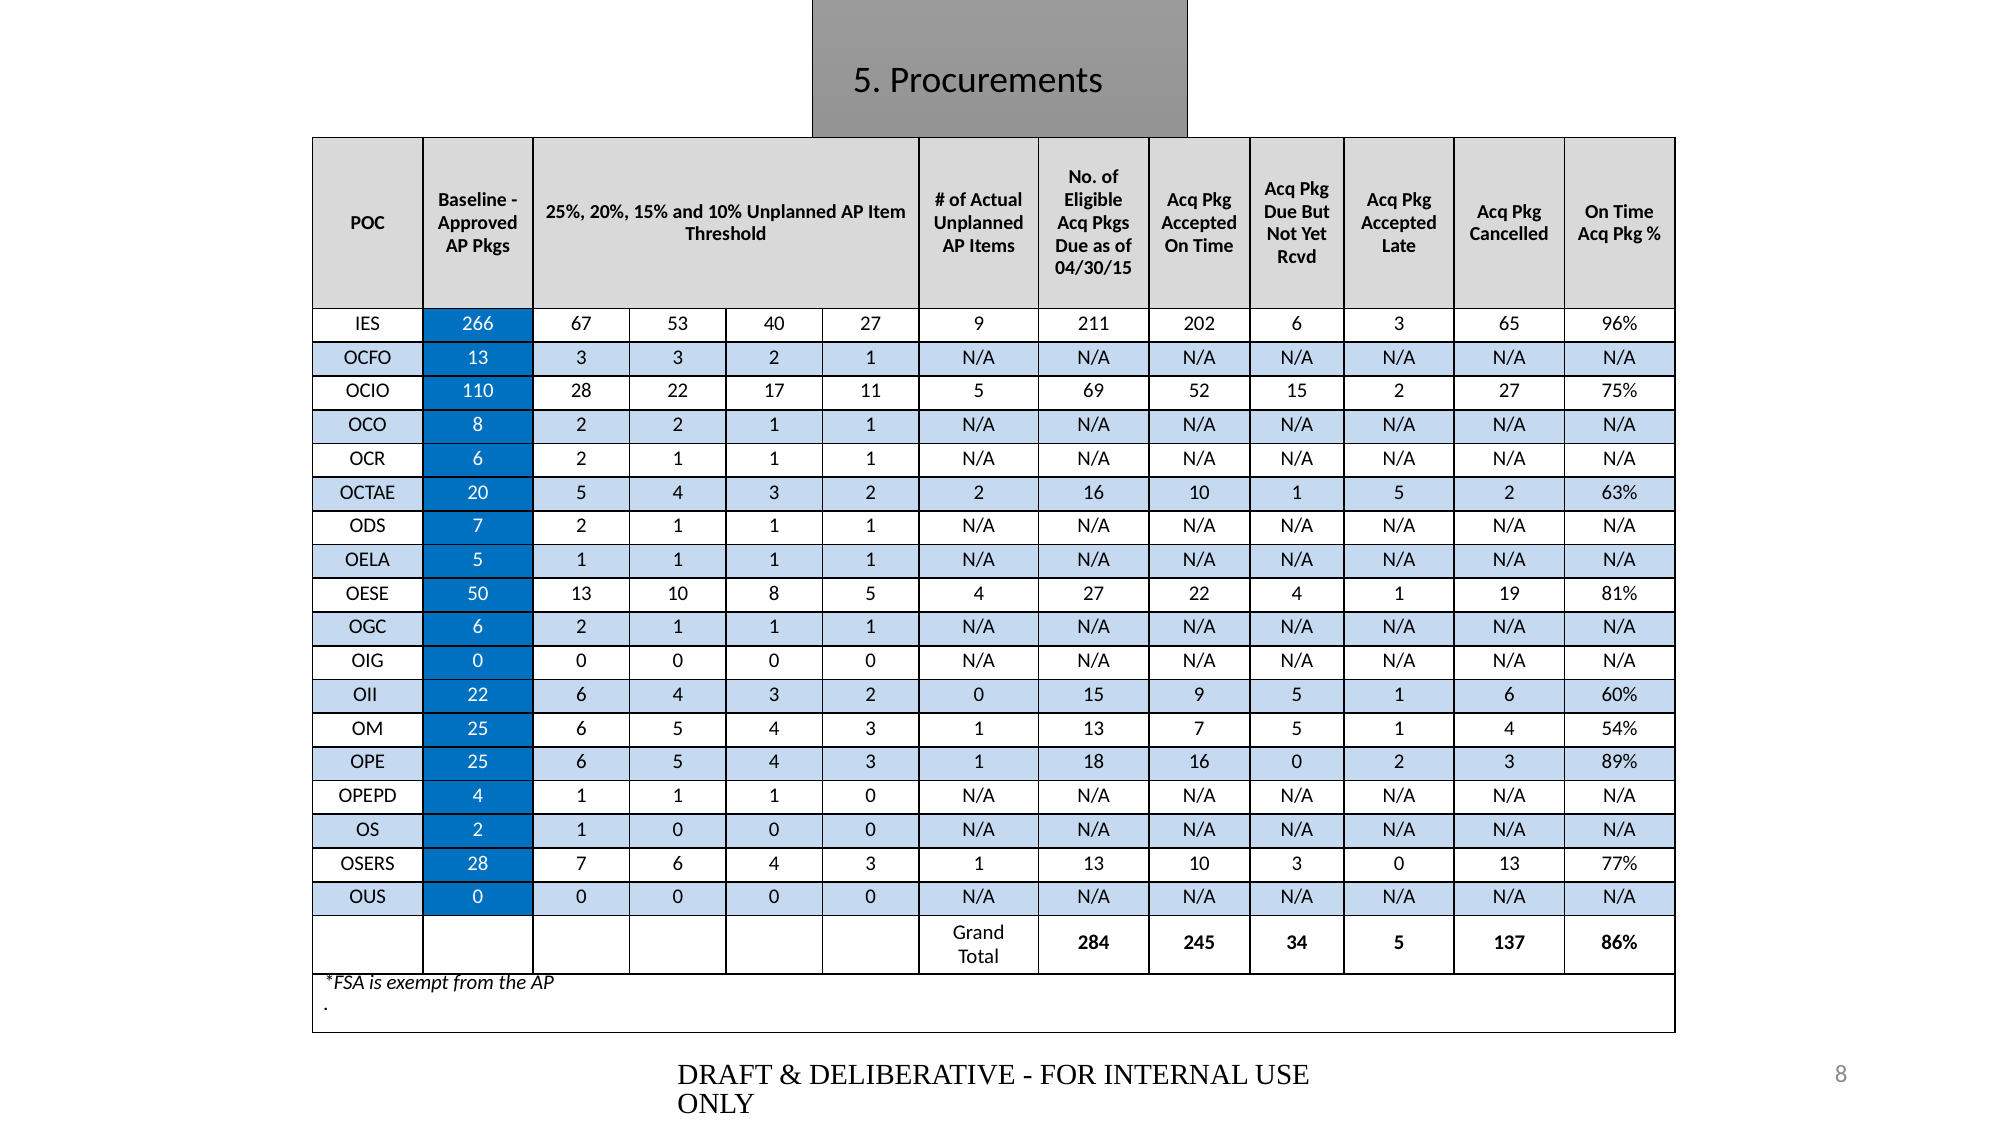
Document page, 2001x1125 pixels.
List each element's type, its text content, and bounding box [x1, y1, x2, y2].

table_cell 1 [823, 512, 918, 544]
table_cell 40 [727, 309, 822, 341]
table_cell 3 [534, 343, 629, 375]
table_cell 2 [534, 512, 629, 544]
table_cell 7 [424, 512, 532, 544]
table_cell N/A [1345, 411, 1453, 443]
table_cell 4 [424, 781, 532, 813]
table_cell ODS [313, 512, 422, 544]
table_cell 6 [534, 748, 629, 780]
table_cell OCFO [313, 343, 422, 375]
table_cell 5 [1345, 478, 1453, 510]
table_header Acq Pkg Accepted Late [1345, 138, 1453, 308]
table_cell 1 [823, 444, 918, 476]
table_cell OESE [313, 579, 422, 611]
table_cell Grand Total [920, 916, 1038, 973]
table_header Baseline - Approved AP Pkgs [424, 138, 532, 308]
table_header On Time Acq Pkg % [1565, 138, 1674, 308]
table_cell 211 [1039, 309, 1148, 341]
table_cell 4 [727, 849, 822, 881]
table_cell 27 [1039, 579, 1148, 611]
table_cell 0 [823, 883, 918, 915]
table_cell OCIO [313, 377, 422, 409]
table_cell *FSA is exempt from the AP . [313, 975, 1674, 1032]
table_cell N/A [1251, 781, 1343, 813]
table_cell 7 [534, 849, 629, 881]
table_cell N/A [920, 815, 1038, 847]
table_cell N/A [1039, 647, 1148, 679]
table_cell N/A [1455, 343, 1564, 375]
table_cell N/A [1150, 512, 1249, 544]
table_cell 1 [823, 545, 918, 577]
table_cell 28 [534, 377, 629, 409]
table_cell N/A [1565, 512, 1674, 544]
table_cell 2 [534, 411, 629, 443]
table_cell 53 [630, 309, 725, 341]
table_cell 1 [630, 613, 725, 645]
table_cell 50 [424, 579, 532, 611]
table_cell 52 [1150, 377, 1249, 409]
table_cell 89% [1565, 748, 1674, 780]
table_cell N/A [1150, 647, 1249, 679]
table_cell 18 [1039, 748, 1148, 780]
table_cell 17 [727, 377, 822, 409]
table_cell 4 [920, 579, 1038, 611]
table_cell N/A [1150, 781, 1249, 813]
table_cell 9 [920, 309, 1038, 341]
table_cell 65 [1455, 309, 1564, 341]
table_cell 4 [727, 714, 822, 746]
table_cell N/A [1455, 411, 1564, 443]
table_cell N/A [1251, 512, 1343, 544]
table_cell N/A [920, 343, 1038, 375]
table_cell 22 [424, 680, 532, 712]
table_cell 8 [727, 579, 822, 611]
table_cell 1 [823, 343, 918, 375]
table_cell 1 [630, 545, 725, 577]
table_cell 13 [424, 343, 532, 375]
table_cell 6 [534, 680, 629, 712]
table_header No. of Eligible Acq Pkgs Due as of 04/30/15 [1039, 138, 1148, 308]
table_cell N/A [1565, 613, 1674, 645]
table_cell 9 [1150, 680, 1249, 712]
table_cell 5 [1345, 916, 1453, 973]
table_cell N/A [1455, 883, 1564, 915]
table_cell 0 [534, 647, 629, 679]
table_cell 81% [1565, 579, 1674, 611]
table_cell 3 [1345, 309, 1453, 341]
table_cell 3 [823, 714, 918, 746]
table_cell 1 [630, 512, 725, 544]
table_cell OII [313, 680, 422, 712]
table_cell 1 [727, 512, 822, 544]
table_cell N/A [1565, 411, 1674, 443]
table_cell 10 [1150, 478, 1249, 510]
table_cell 5 [1251, 714, 1343, 746]
table_cell N/A [1345, 613, 1453, 645]
table_cell 2 [534, 613, 629, 645]
table_cell 0 [823, 647, 918, 679]
table_cell 27 [1455, 377, 1564, 409]
table_cell 2 [920, 478, 1038, 510]
table_header 25%, 20%, 15% and 10% Unplanned AP Item Threshold [534, 138, 918, 308]
table_cell 22 [630, 377, 725, 409]
table_cell N/A [1251, 411, 1343, 443]
table_cell 0 [630, 815, 725, 847]
table_cell 1 [920, 849, 1038, 881]
table_cell 1 [727, 411, 822, 443]
footer DRAFT & DELIBERATIVE - FOR INTERNAL USE ONLY [662, 1042, 1338, 1103]
table_cell 8 [424, 411, 532, 443]
table_cell 1 [1345, 714, 1453, 746]
table_cell N/A [1039, 613, 1148, 645]
table_cell 1 [534, 815, 629, 847]
table_cell N/A [1345, 781, 1453, 813]
table_cell OELA [313, 545, 422, 577]
table_cell 22 [1150, 579, 1249, 611]
table_cell [823, 916, 918, 973]
table_cell IES [313, 309, 422, 341]
table_cell 0 [920, 680, 1038, 712]
table_cell N/A [1150, 343, 1249, 375]
table_cell 245 [1150, 916, 1249, 973]
table_cell N/A [1455, 444, 1564, 476]
table_cell 13 [1455, 849, 1564, 881]
table_cell 2 [1345, 748, 1453, 780]
table_cell N/A [1455, 781, 1564, 813]
table_cell N/A [1150, 815, 1249, 847]
table_cell N/A [1039, 815, 1148, 847]
table_cell N/A [1039, 444, 1148, 476]
table_cell N/A [1150, 545, 1249, 577]
table_cell OCR [313, 444, 422, 476]
table_cell 1 [1251, 478, 1343, 510]
table_cell 2 [534, 444, 629, 476]
table_cell N/A [1565, 545, 1674, 577]
table_cell N/A [1345, 343, 1453, 375]
table_cell 77% [1565, 849, 1674, 881]
table_cell N/A [920, 545, 1038, 577]
table_cell N/A [1039, 343, 1148, 375]
table_cell 1 [727, 444, 822, 476]
table_cell 2 [630, 411, 725, 443]
table_cell N/A [1345, 815, 1453, 847]
table_cell 19 [1455, 579, 1564, 611]
table_cell N/A [1039, 883, 1148, 915]
table_cell N/A [920, 613, 1038, 645]
table_cell 34 [1251, 916, 1343, 973]
table_cell 1 [534, 781, 629, 813]
table_cell 0 [1345, 849, 1453, 881]
table_cell N/A [920, 444, 1038, 476]
table_cell 0 [424, 883, 532, 915]
table_cell N/A [1565, 883, 1674, 915]
table_cell [727, 916, 822, 973]
table_cell 0 [630, 883, 725, 915]
table_cell 27 [823, 309, 918, 341]
table_cell 7 [1150, 714, 1249, 746]
table_cell 96% [1565, 309, 1674, 341]
table_cell 13 [1039, 849, 1148, 881]
table_cell N/A [1345, 883, 1453, 915]
table_cell 28 [424, 849, 532, 881]
table_cell N/A [920, 647, 1038, 679]
table_cell OM [313, 714, 422, 746]
table_cell 0 [534, 883, 629, 915]
table_cell 2 [1455, 478, 1564, 510]
table_cell N/A [1150, 411, 1249, 443]
table_cell N/A [1251, 613, 1343, 645]
table_cell 6 [424, 613, 532, 645]
table_cell N/A [1565, 647, 1674, 679]
table_cell 0 [424, 647, 532, 679]
table_cell N/A [1565, 815, 1674, 847]
table_cell N/A [1345, 647, 1453, 679]
table_cell 20 [424, 478, 532, 510]
table_cell 6 [630, 849, 725, 881]
table_cell 13 [1039, 714, 1148, 746]
table_cell [630, 916, 725, 973]
table_cell 69 [1039, 377, 1148, 409]
table_cell N/A [1150, 613, 1249, 645]
table_cell 5 [630, 714, 725, 746]
table_cell 16 [1150, 748, 1249, 780]
table_cell OGC [313, 613, 422, 645]
table_cell 5 [920, 377, 1038, 409]
table_cell 4 [727, 748, 822, 780]
table_cell N/A [1455, 512, 1564, 544]
table_header Acq Pkg Accepted On Time [1150, 138, 1249, 308]
table_cell OPEPD [313, 781, 422, 813]
table_cell 25 [424, 714, 532, 746]
table_cell 2 [424, 815, 532, 847]
table_cell 15 [1039, 680, 1148, 712]
table_cell 0 [1251, 748, 1343, 780]
table_cell 10 [630, 579, 725, 611]
slide_number 8 [1412, 1042, 1863, 1103]
table_cell 13 [534, 579, 629, 611]
table_cell 5 [823, 579, 918, 611]
table_cell 5 [1251, 680, 1343, 712]
table_cell 15 [1251, 377, 1343, 409]
table_cell N/A [1455, 545, 1564, 577]
table_cell N/A [1455, 815, 1564, 847]
table_cell 5 [630, 748, 725, 780]
table_cell 11 [823, 377, 918, 409]
table_cell 1 [727, 613, 822, 645]
table_cell 1 [630, 781, 725, 813]
table_cell 137 [1455, 916, 1564, 973]
table_cell 3 [630, 343, 725, 375]
table_cell 0 [630, 647, 725, 679]
table_cell 3 [823, 748, 918, 780]
table_cell 54% [1565, 714, 1674, 746]
table_cell OIG [313, 647, 422, 679]
table_cell 110 [424, 377, 532, 409]
table_cell 266 [424, 309, 532, 341]
table_cell 2 [823, 680, 918, 712]
table_cell 63% [1565, 478, 1674, 510]
table_cell 3 [1455, 748, 1564, 780]
table_cell 4 [630, 680, 725, 712]
table_cell N/A [1039, 512, 1148, 544]
table_cell 3 [727, 680, 822, 712]
table_cell 4 [1251, 579, 1343, 611]
table_cell N/A [1251, 545, 1343, 577]
table_cell N/A [1251, 815, 1343, 847]
table_cell N/A [1565, 444, 1674, 476]
table_cell N/A [1150, 883, 1249, 915]
table_header POC [313, 138, 422, 308]
table_cell 3 [727, 478, 822, 510]
table_cell N/A [1039, 781, 1148, 813]
table_cell N/A [920, 411, 1038, 443]
table_cell 1 [727, 545, 822, 577]
table_cell N/A [920, 512, 1038, 544]
table_cell [424, 916, 532, 973]
table_cell 1 [727, 781, 822, 813]
table_header Acq Pkg Due But Not Yet Rcvd [1251, 138, 1343, 308]
table_cell 60% [1565, 680, 1674, 712]
table_cell 284 [1039, 916, 1148, 973]
table_cell N/A [1455, 647, 1564, 679]
table_cell 3 [823, 849, 918, 881]
table_cell 0 [823, 815, 918, 847]
table_cell N/A [1345, 512, 1453, 544]
table_cell 1 [534, 545, 629, 577]
table_cell 16 [1039, 478, 1148, 510]
table_cell N/A [1251, 647, 1343, 679]
table_cell N/A [1345, 545, 1453, 577]
table_cell 6 [1455, 680, 1564, 712]
table_cell N/A [1150, 444, 1249, 476]
table_cell 1 [920, 748, 1038, 780]
table_cell 86% [1565, 916, 1674, 973]
table_cell 0 [727, 883, 822, 915]
table_cell 5 [534, 478, 629, 510]
table_header # of Actual Unplanned AP Items [920, 138, 1038, 308]
table_cell OCO [313, 411, 422, 443]
table_cell OPE [313, 748, 422, 780]
table_cell 1 [823, 613, 918, 645]
table_cell 3 [1251, 849, 1343, 881]
table_cell 2 [823, 478, 918, 510]
table_cell N/A [1251, 883, 1343, 915]
table_cell N/A [1251, 444, 1343, 476]
table_cell N/A [1039, 545, 1148, 577]
table_cell 25 [424, 748, 532, 780]
table_cell N/A [1565, 343, 1674, 375]
table_cell 6 [534, 714, 629, 746]
table_cell [313, 916, 422, 973]
table_cell [534, 916, 629, 973]
table_cell 4 [1455, 714, 1564, 746]
table_cell 0 [727, 815, 822, 847]
table_cell 1 [823, 411, 918, 443]
table_cell N/A [920, 883, 1038, 915]
table_cell 10 [1150, 849, 1249, 881]
table_cell 202 [1150, 309, 1249, 341]
table_cell 2 [727, 343, 822, 375]
table_cell N/A [1251, 343, 1343, 375]
table_cell 0 [727, 647, 822, 679]
table_cell 75% [1565, 377, 1674, 409]
table_cell N/A [1039, 411, 1148, 443]
table_cell N/A [1565, 781, 1674, 813]
table_cell 1 [630, 444, 725, 476]
table_cell 67 [534, 309, 629, 341]
table_header Acq Pkg Cancelled [1455, 138, 1564, 308]
table_cell 1 [920, 714, 1038, 746]
table_cell 4 [630, 478, 725, 510]
table_cell 0 [823, 781, 918, 813]
table_cell 1 [1345, 680, 1453, 712]
table_cell 6 [424, 444, 532, 476]
table_cell 6 [1251, 309, 1343, 341]
table_cell N/A [920, 781, 1038, 813]
table_cell N/A [1345, 444, 1453, 476]
table_cell OUS [313, 883, 422, 915]
table_cell N/A [1455, 613, 1564, 645]
table_cell OCTAE [313, 478, 422, 510]
table_cell 1 [1345, 579, 1453, 611]
table_cell 2 [1345, 377, 1453, 409]
title 5. Procurements [812, 0, 1188, 137]
table_cell 5 [424, 545, 532, 577]
table_cell OS [313, 815, 422, 847]
table_cell OSERS [313, 849, 422, 881]
